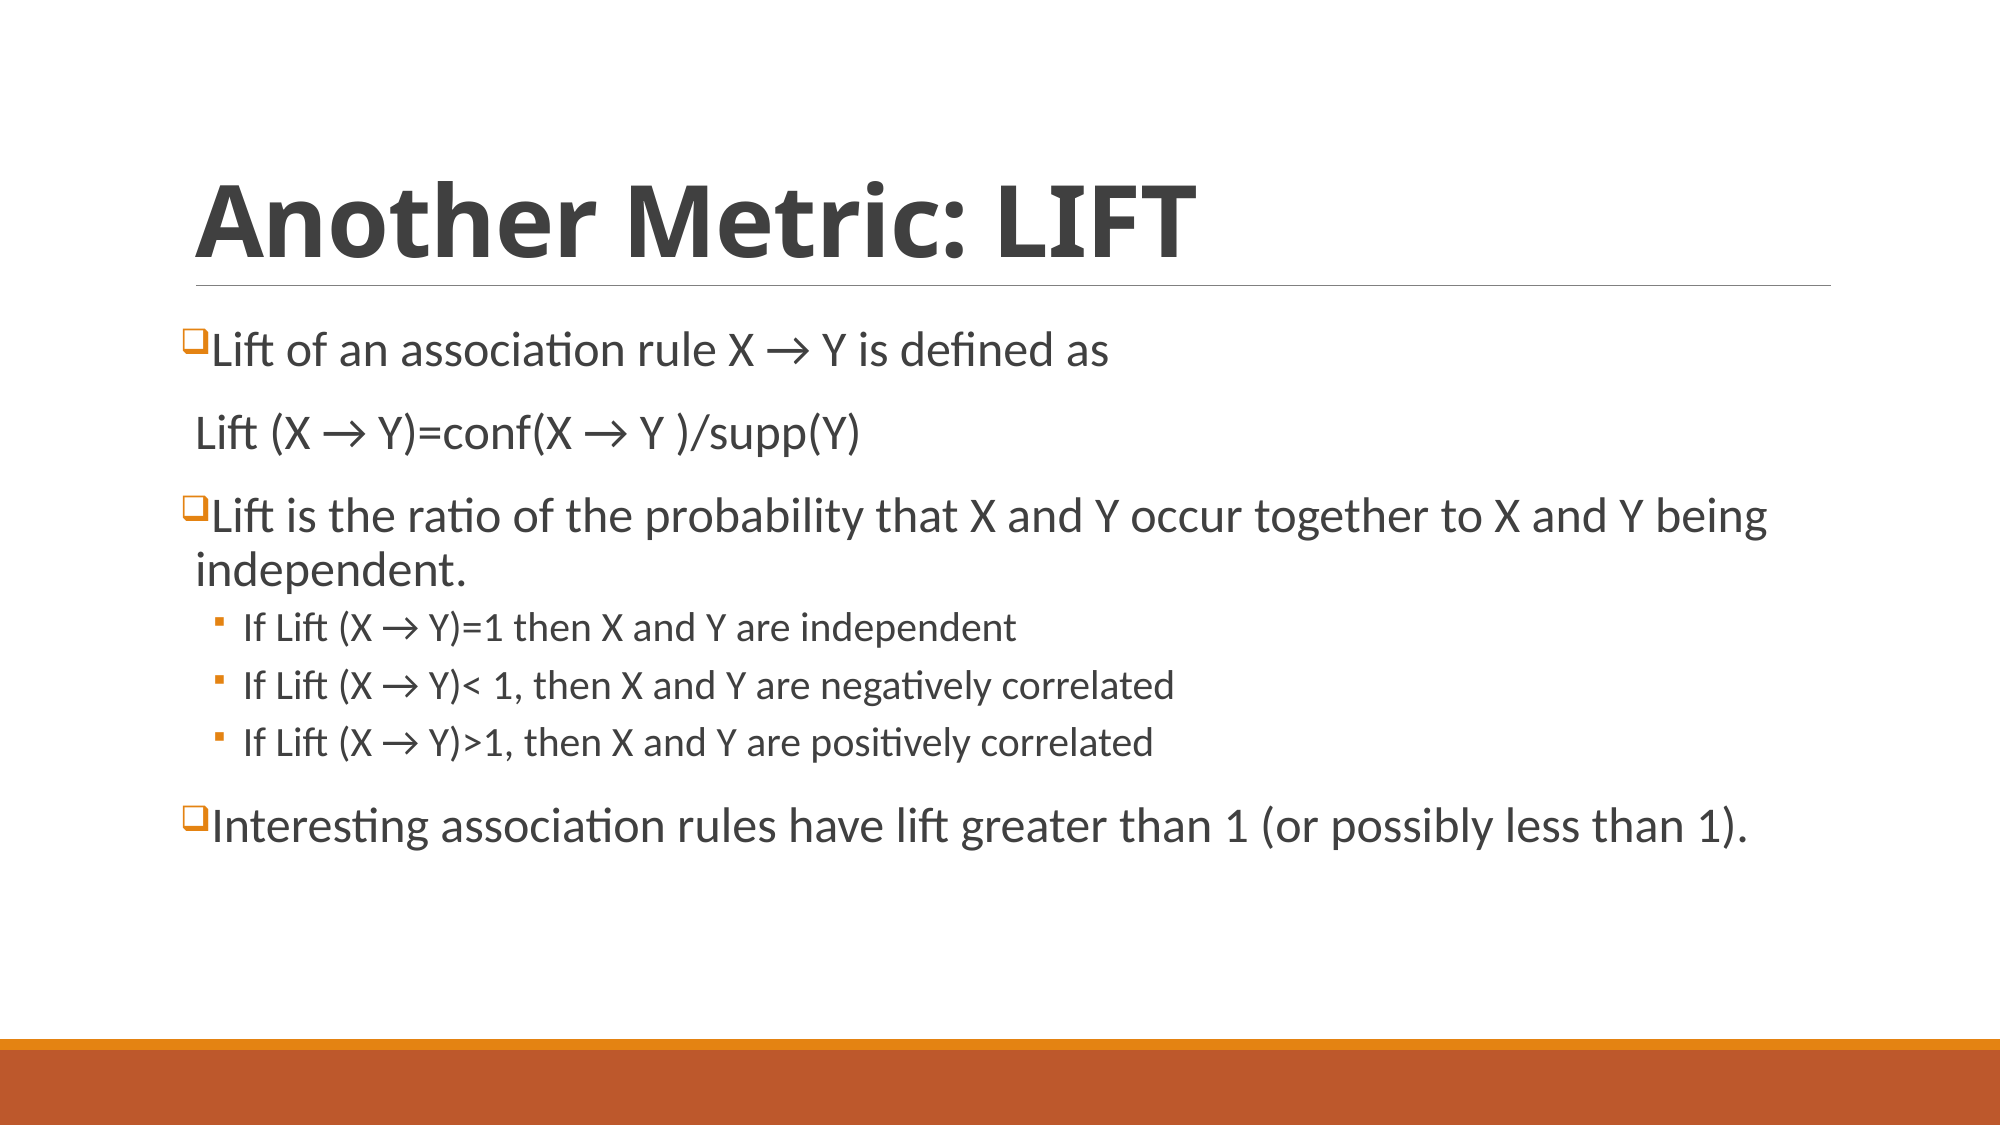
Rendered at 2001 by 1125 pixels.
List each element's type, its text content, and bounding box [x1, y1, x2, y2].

title Another Metric: LIFT [180, 47, 1830, 285]
list Lift of an association rule X → Y is defined as Lift (X → Y)=conf(X → Y )/supp(Y) Lift is the ratio of the probability that X and Y occur together to X and Y being independent. If Lift (X → Y)=1 then X and Y are independent If Lift (X → Y)< 1, then X and Y are negatively correlated If Lift (X → Y)>1, then X and Y are positively correlated Interesting association rules have lift greater than 1 (or possibly less than 1). [180, 315, 1830, 982]
